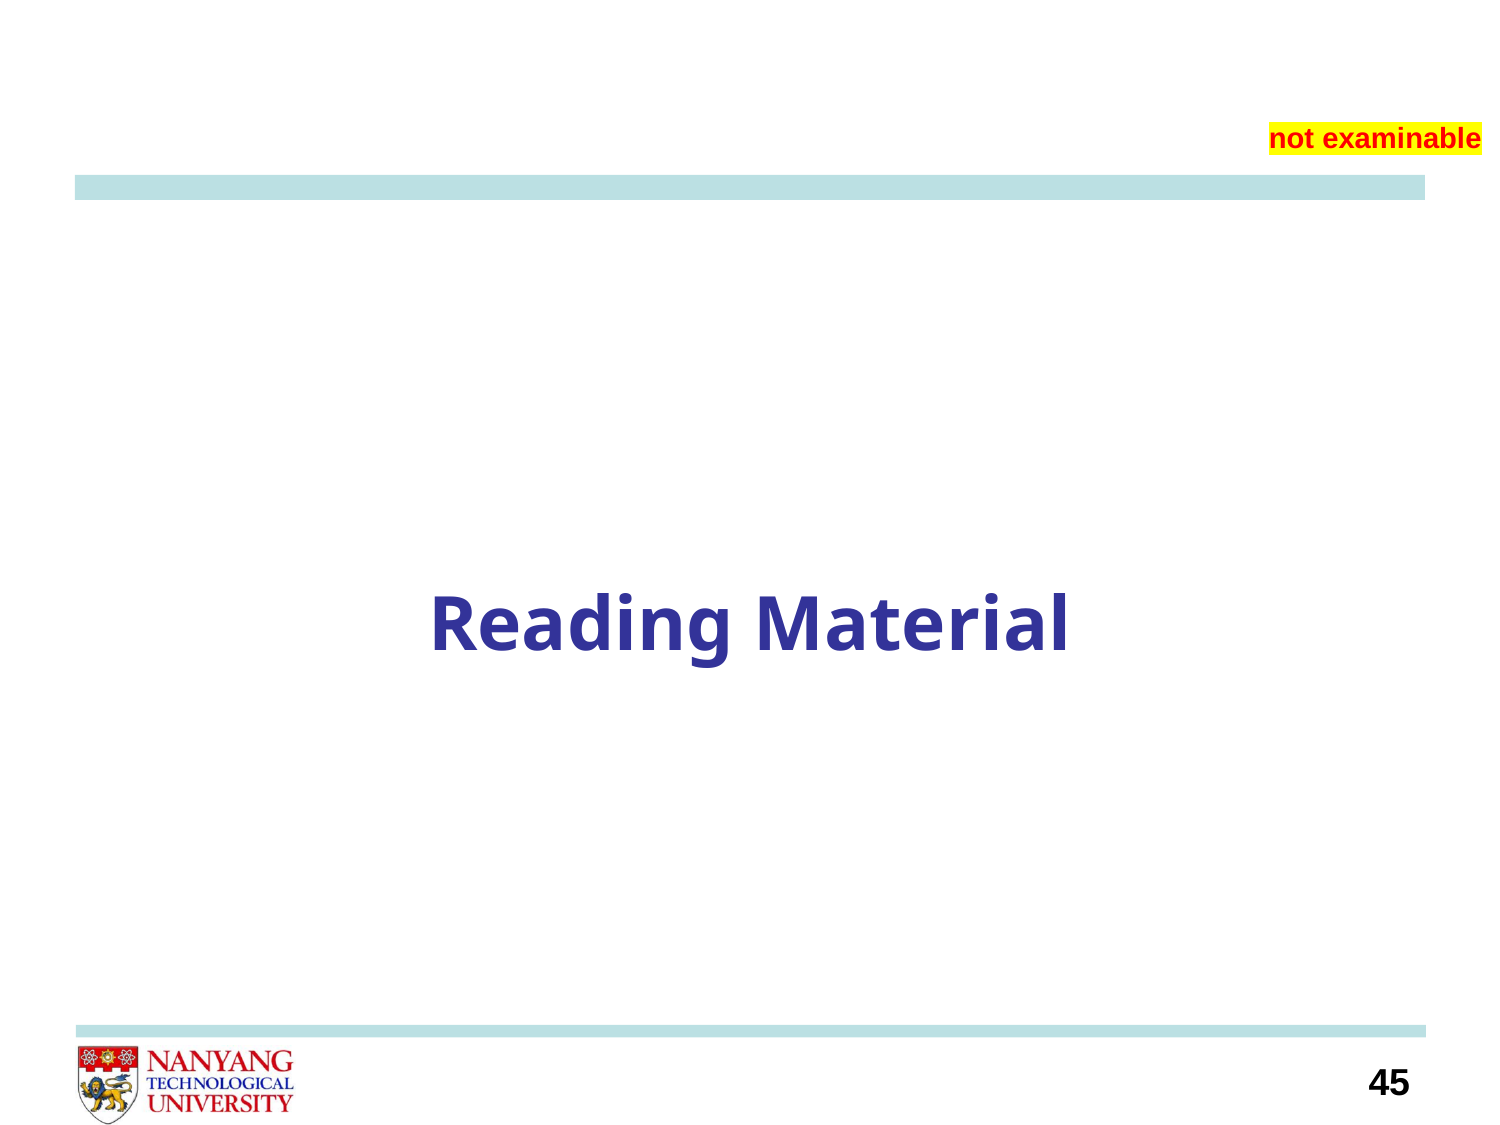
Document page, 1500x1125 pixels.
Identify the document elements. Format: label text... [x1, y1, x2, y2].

title Reading Material [112, 500, 1388, 742]
slide_number 45 [1325, 1050, 1425, 1113]
picture [75, 1045, 296, 1125]
text_box not examinable [1254, 111, 1500, 162]
